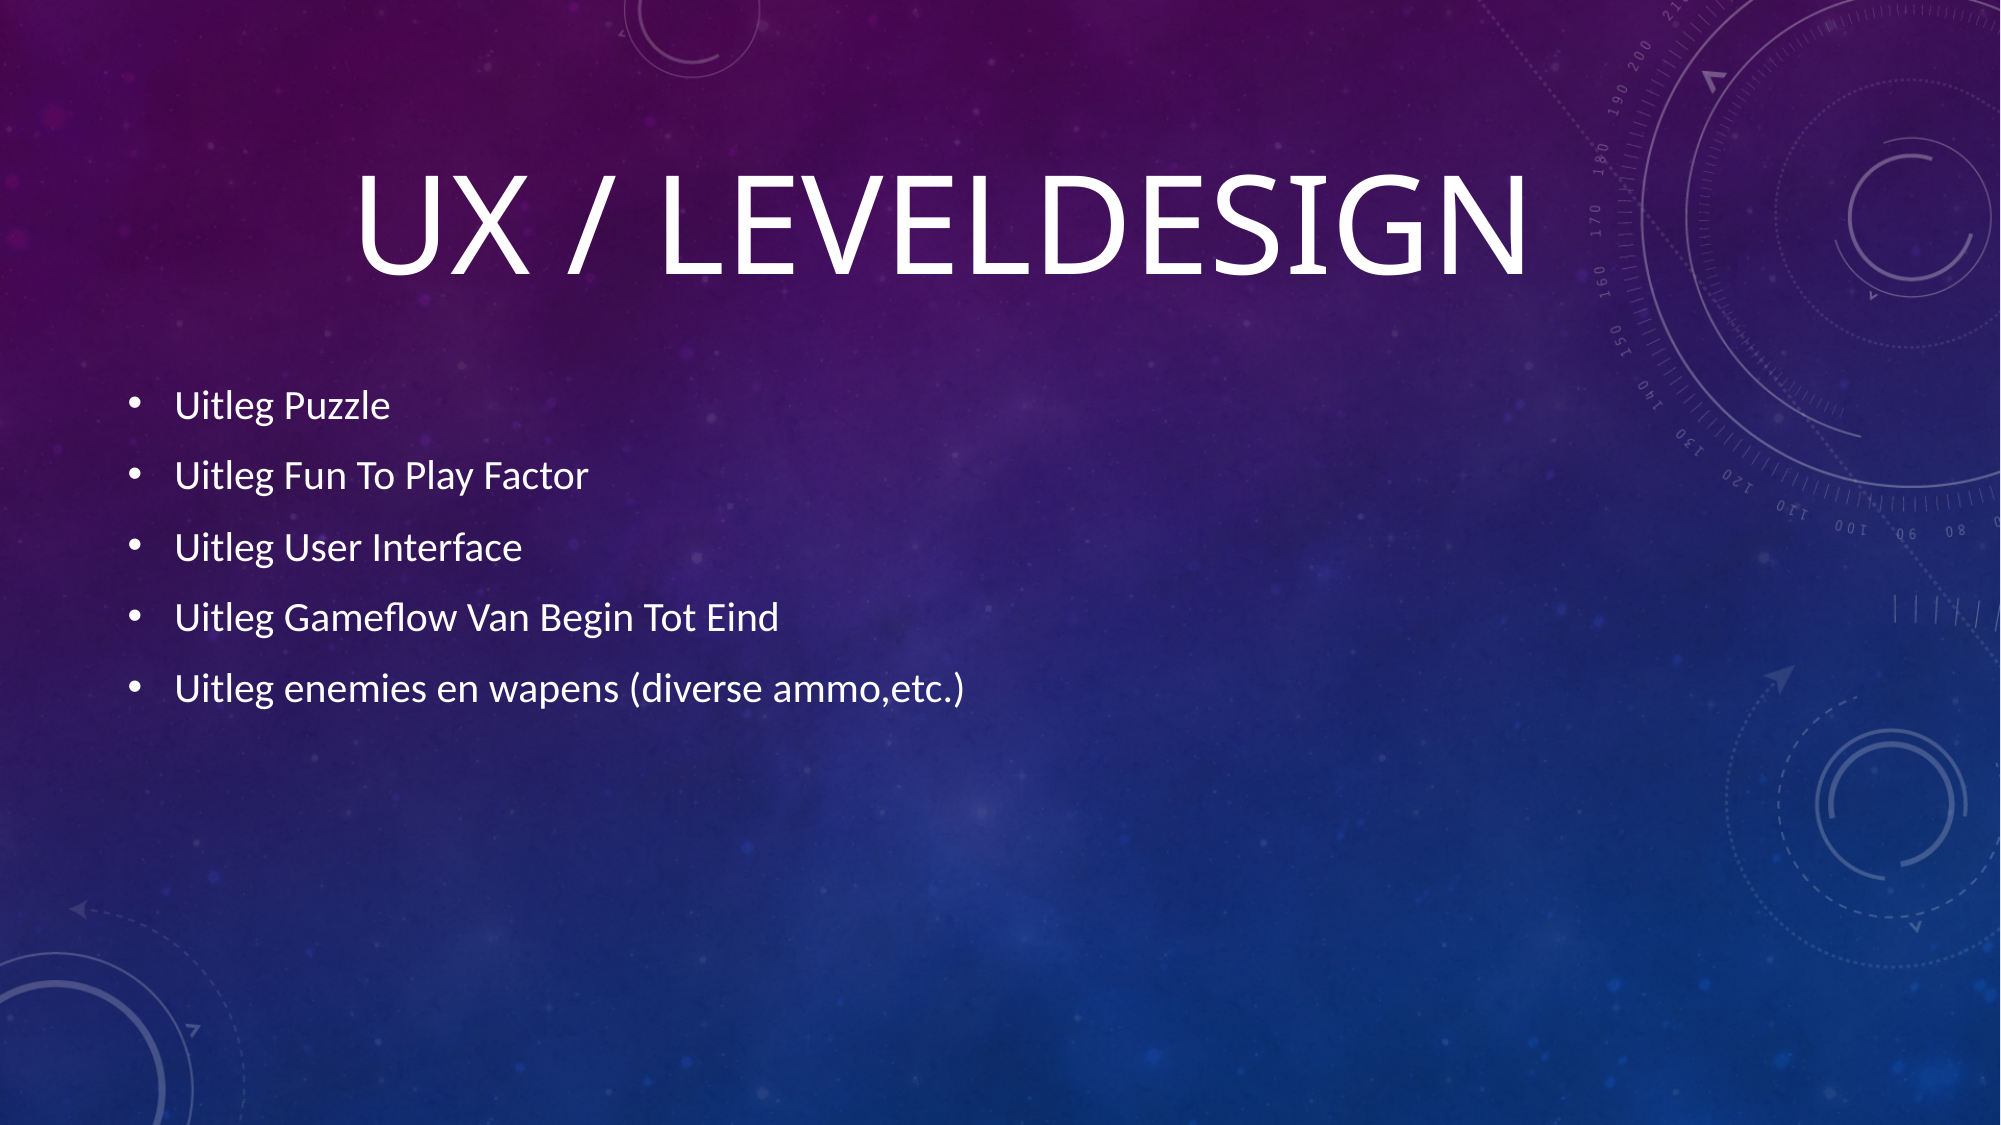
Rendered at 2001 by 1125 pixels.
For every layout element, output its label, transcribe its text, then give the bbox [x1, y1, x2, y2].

list Uitleg Puzzle Uitleg Fun To Play Factor Uitleg User Interface Uitleg Gameflow Van Begin Tot Eind Uitleg enemies en wapens (diverse ammo,etc.) [112, 351, 1775, 950]
picture [0, 0, 2001, 1125]
title UX / Leveldesign [112, 99, 1775, 339]
